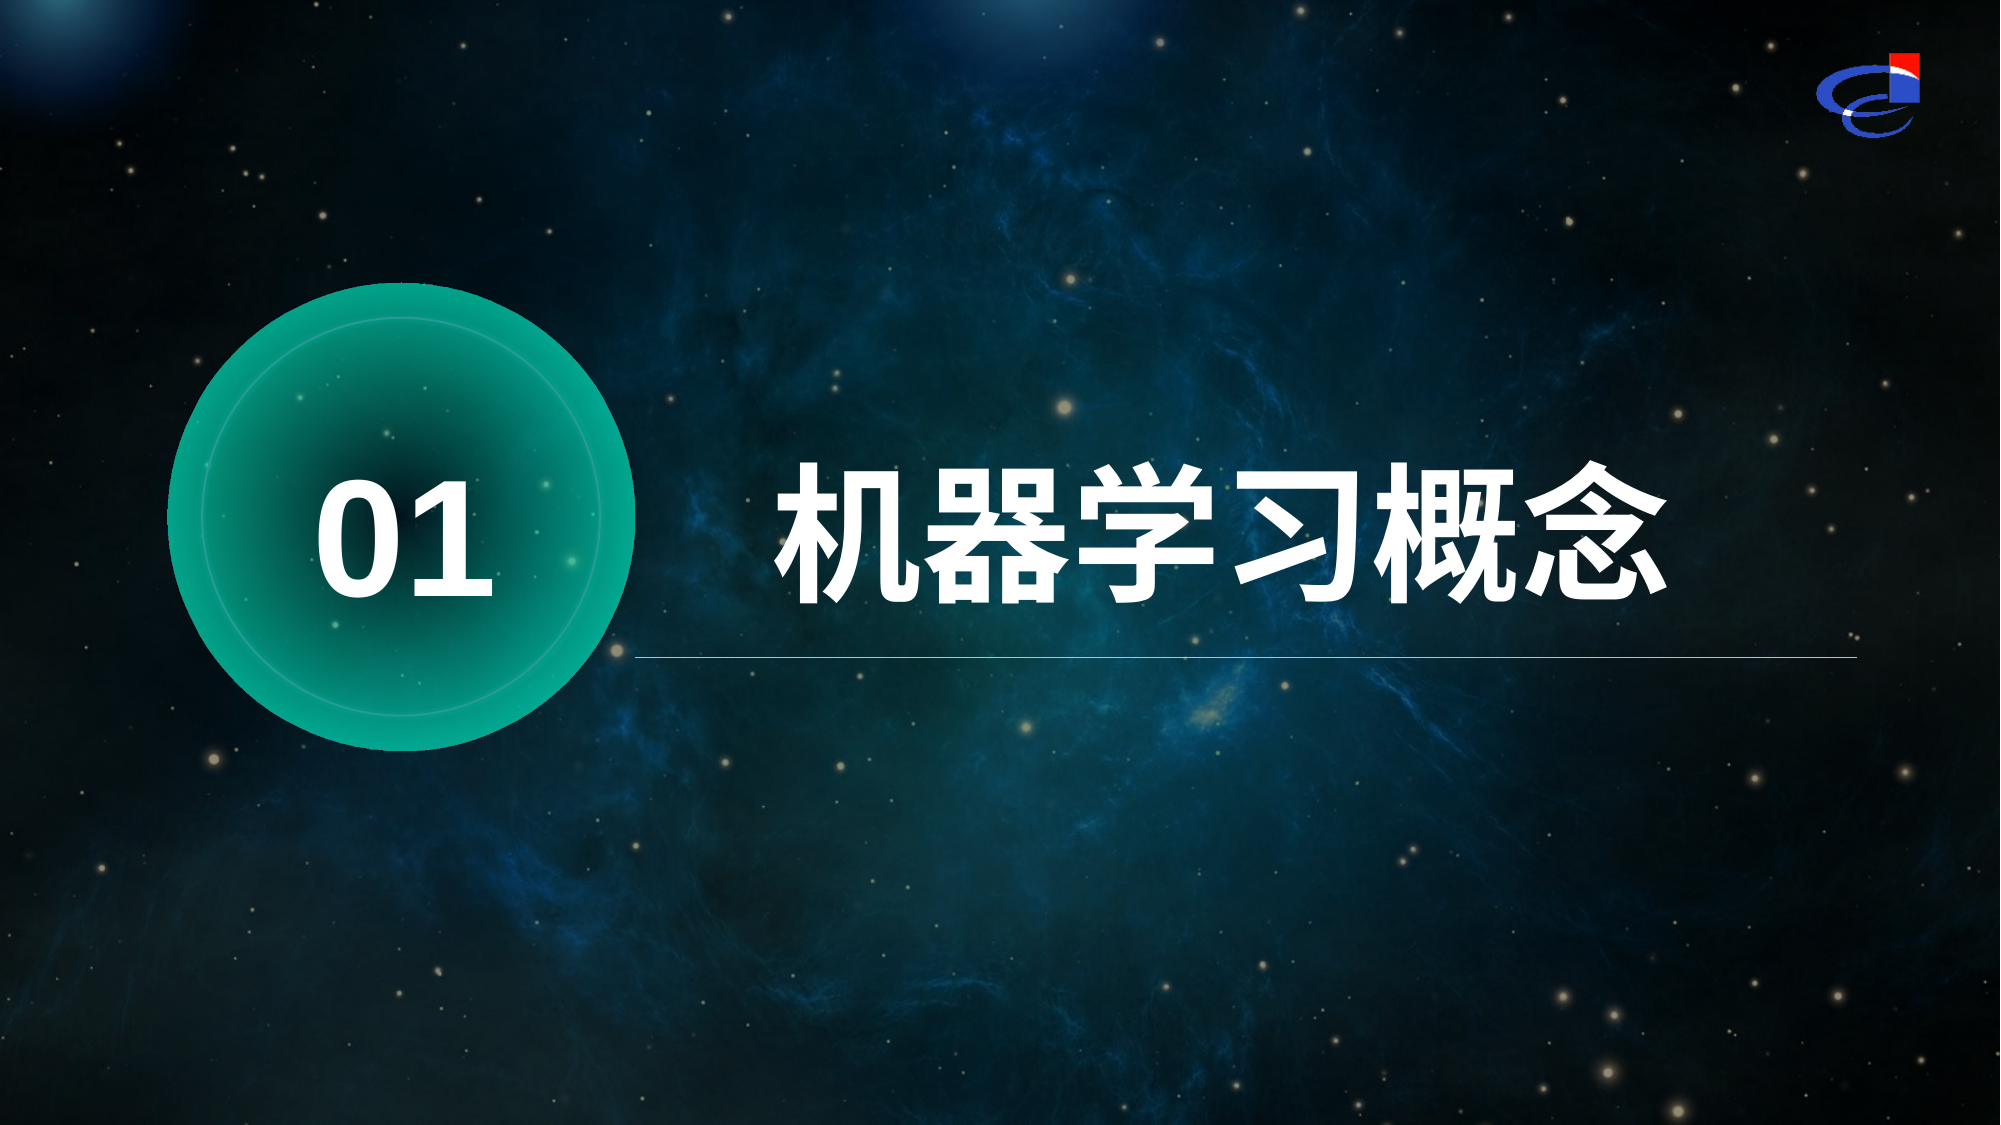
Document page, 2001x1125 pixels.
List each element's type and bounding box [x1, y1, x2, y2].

text_box [167, 282, 635, 751]
picture [0, 0, 2001, 1125]
